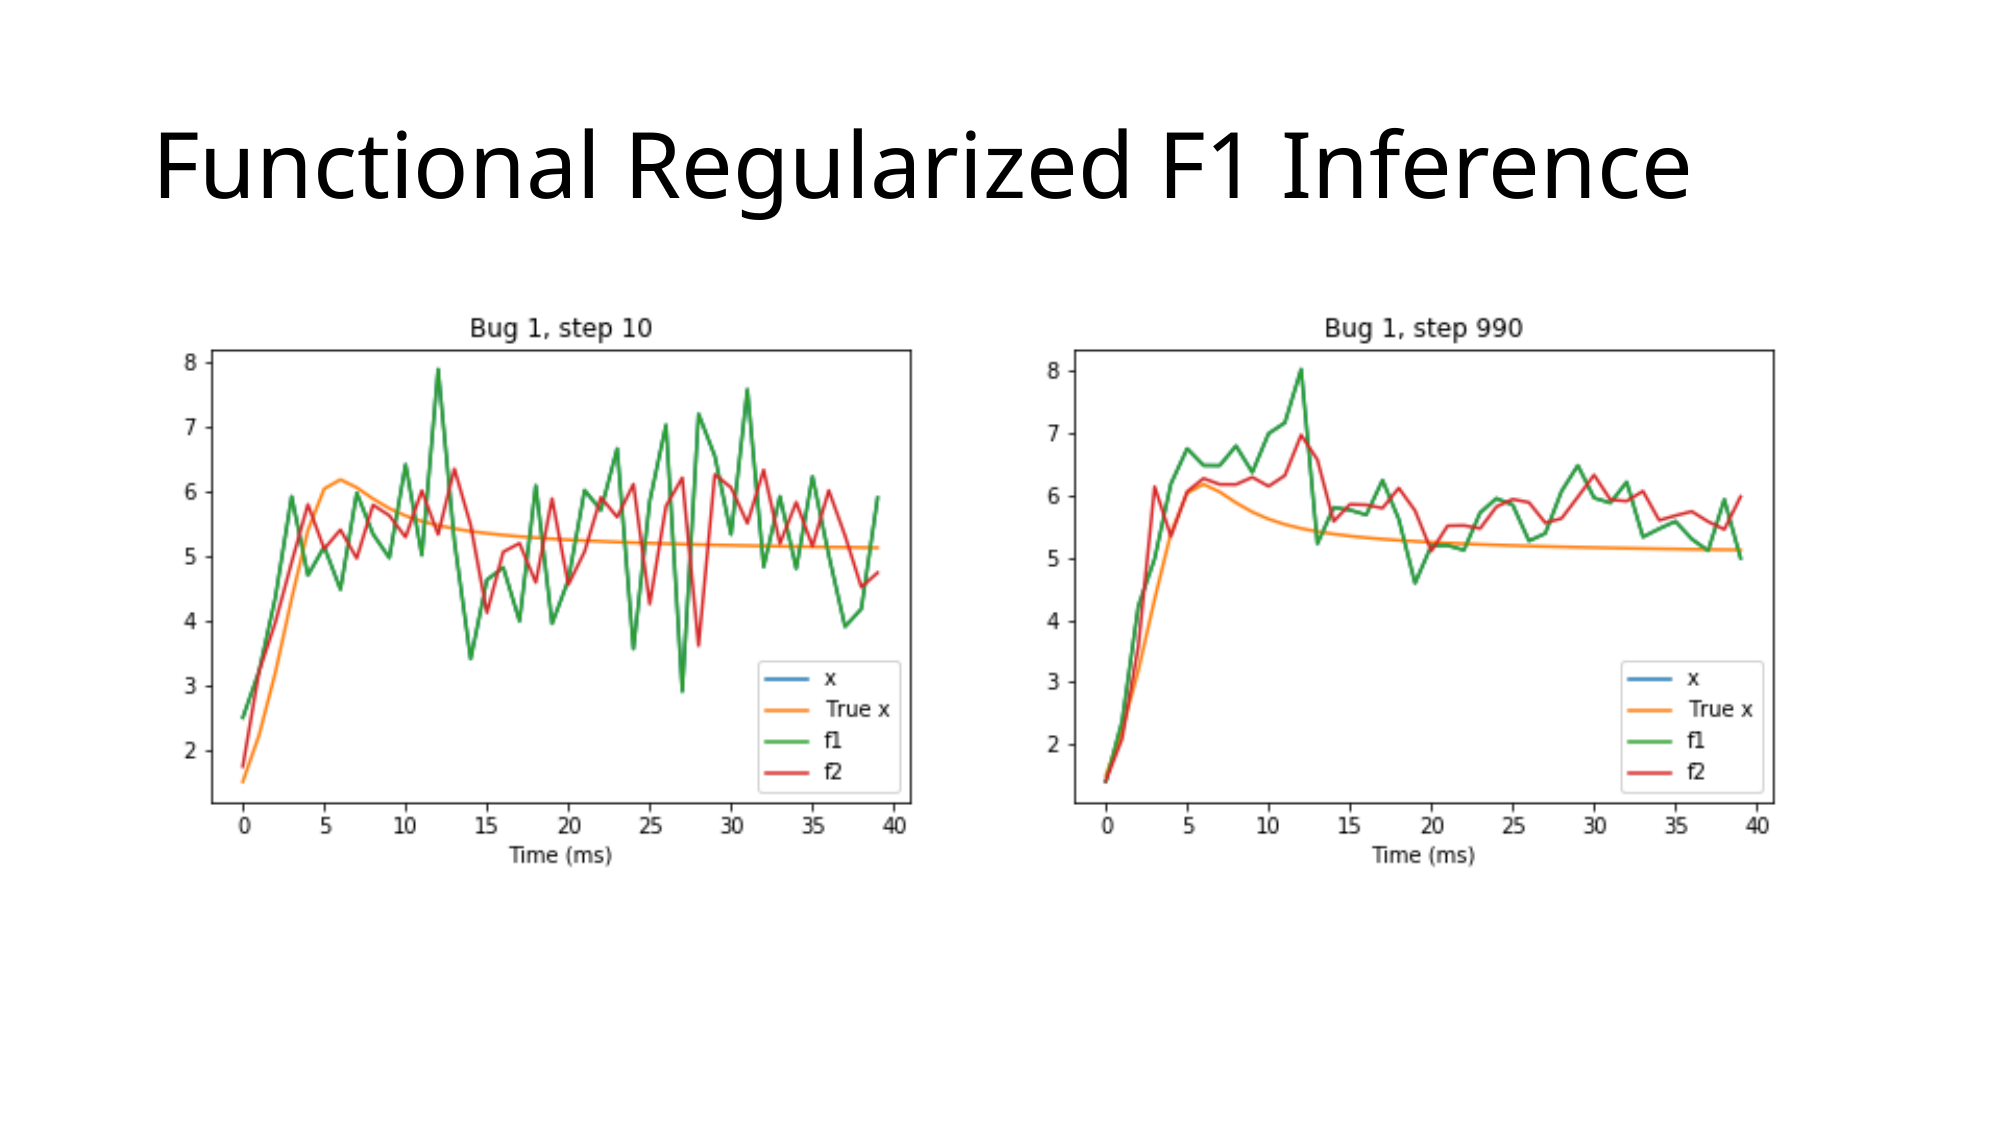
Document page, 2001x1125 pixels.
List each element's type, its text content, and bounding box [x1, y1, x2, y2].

picture [99, 277, 1000, 878]
title Functional Regularized F1 Inference [137, 59, 1863, 277]
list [1000, 277, 1863, 878]
